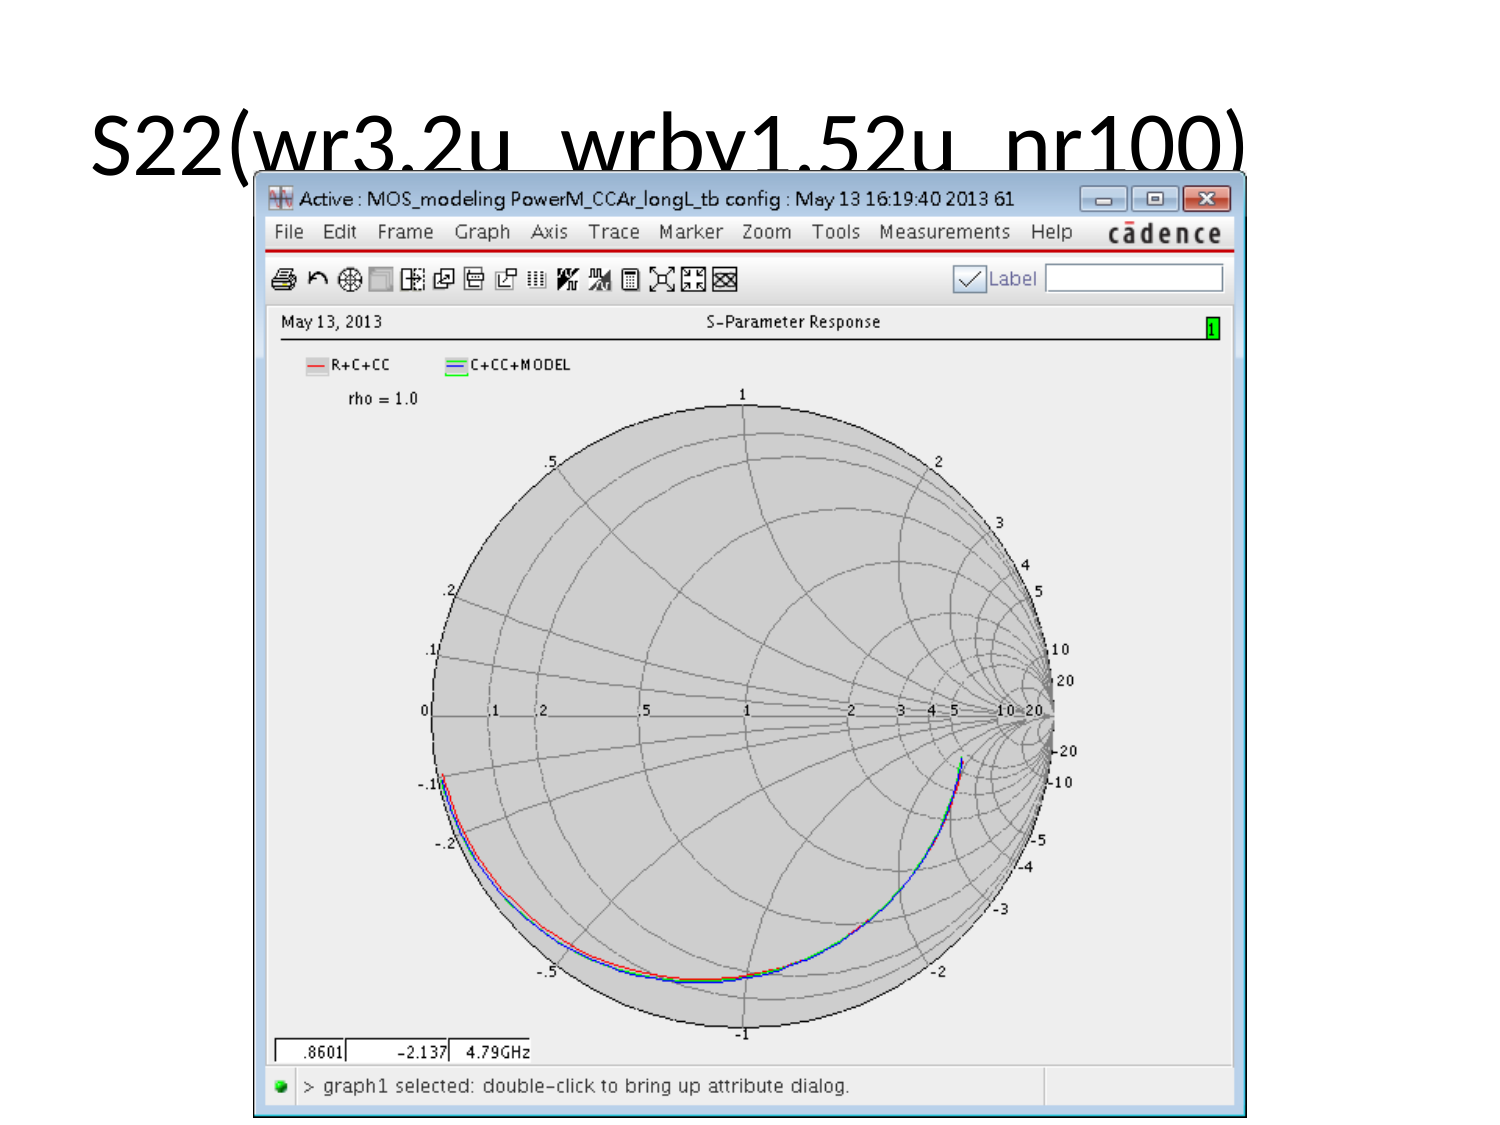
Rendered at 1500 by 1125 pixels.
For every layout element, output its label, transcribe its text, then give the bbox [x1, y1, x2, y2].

picture [252, 170, 1248, 1118]
title S22(wr3.2u_wrby1.52u_nr100) [75, 45, 1425, 233]
